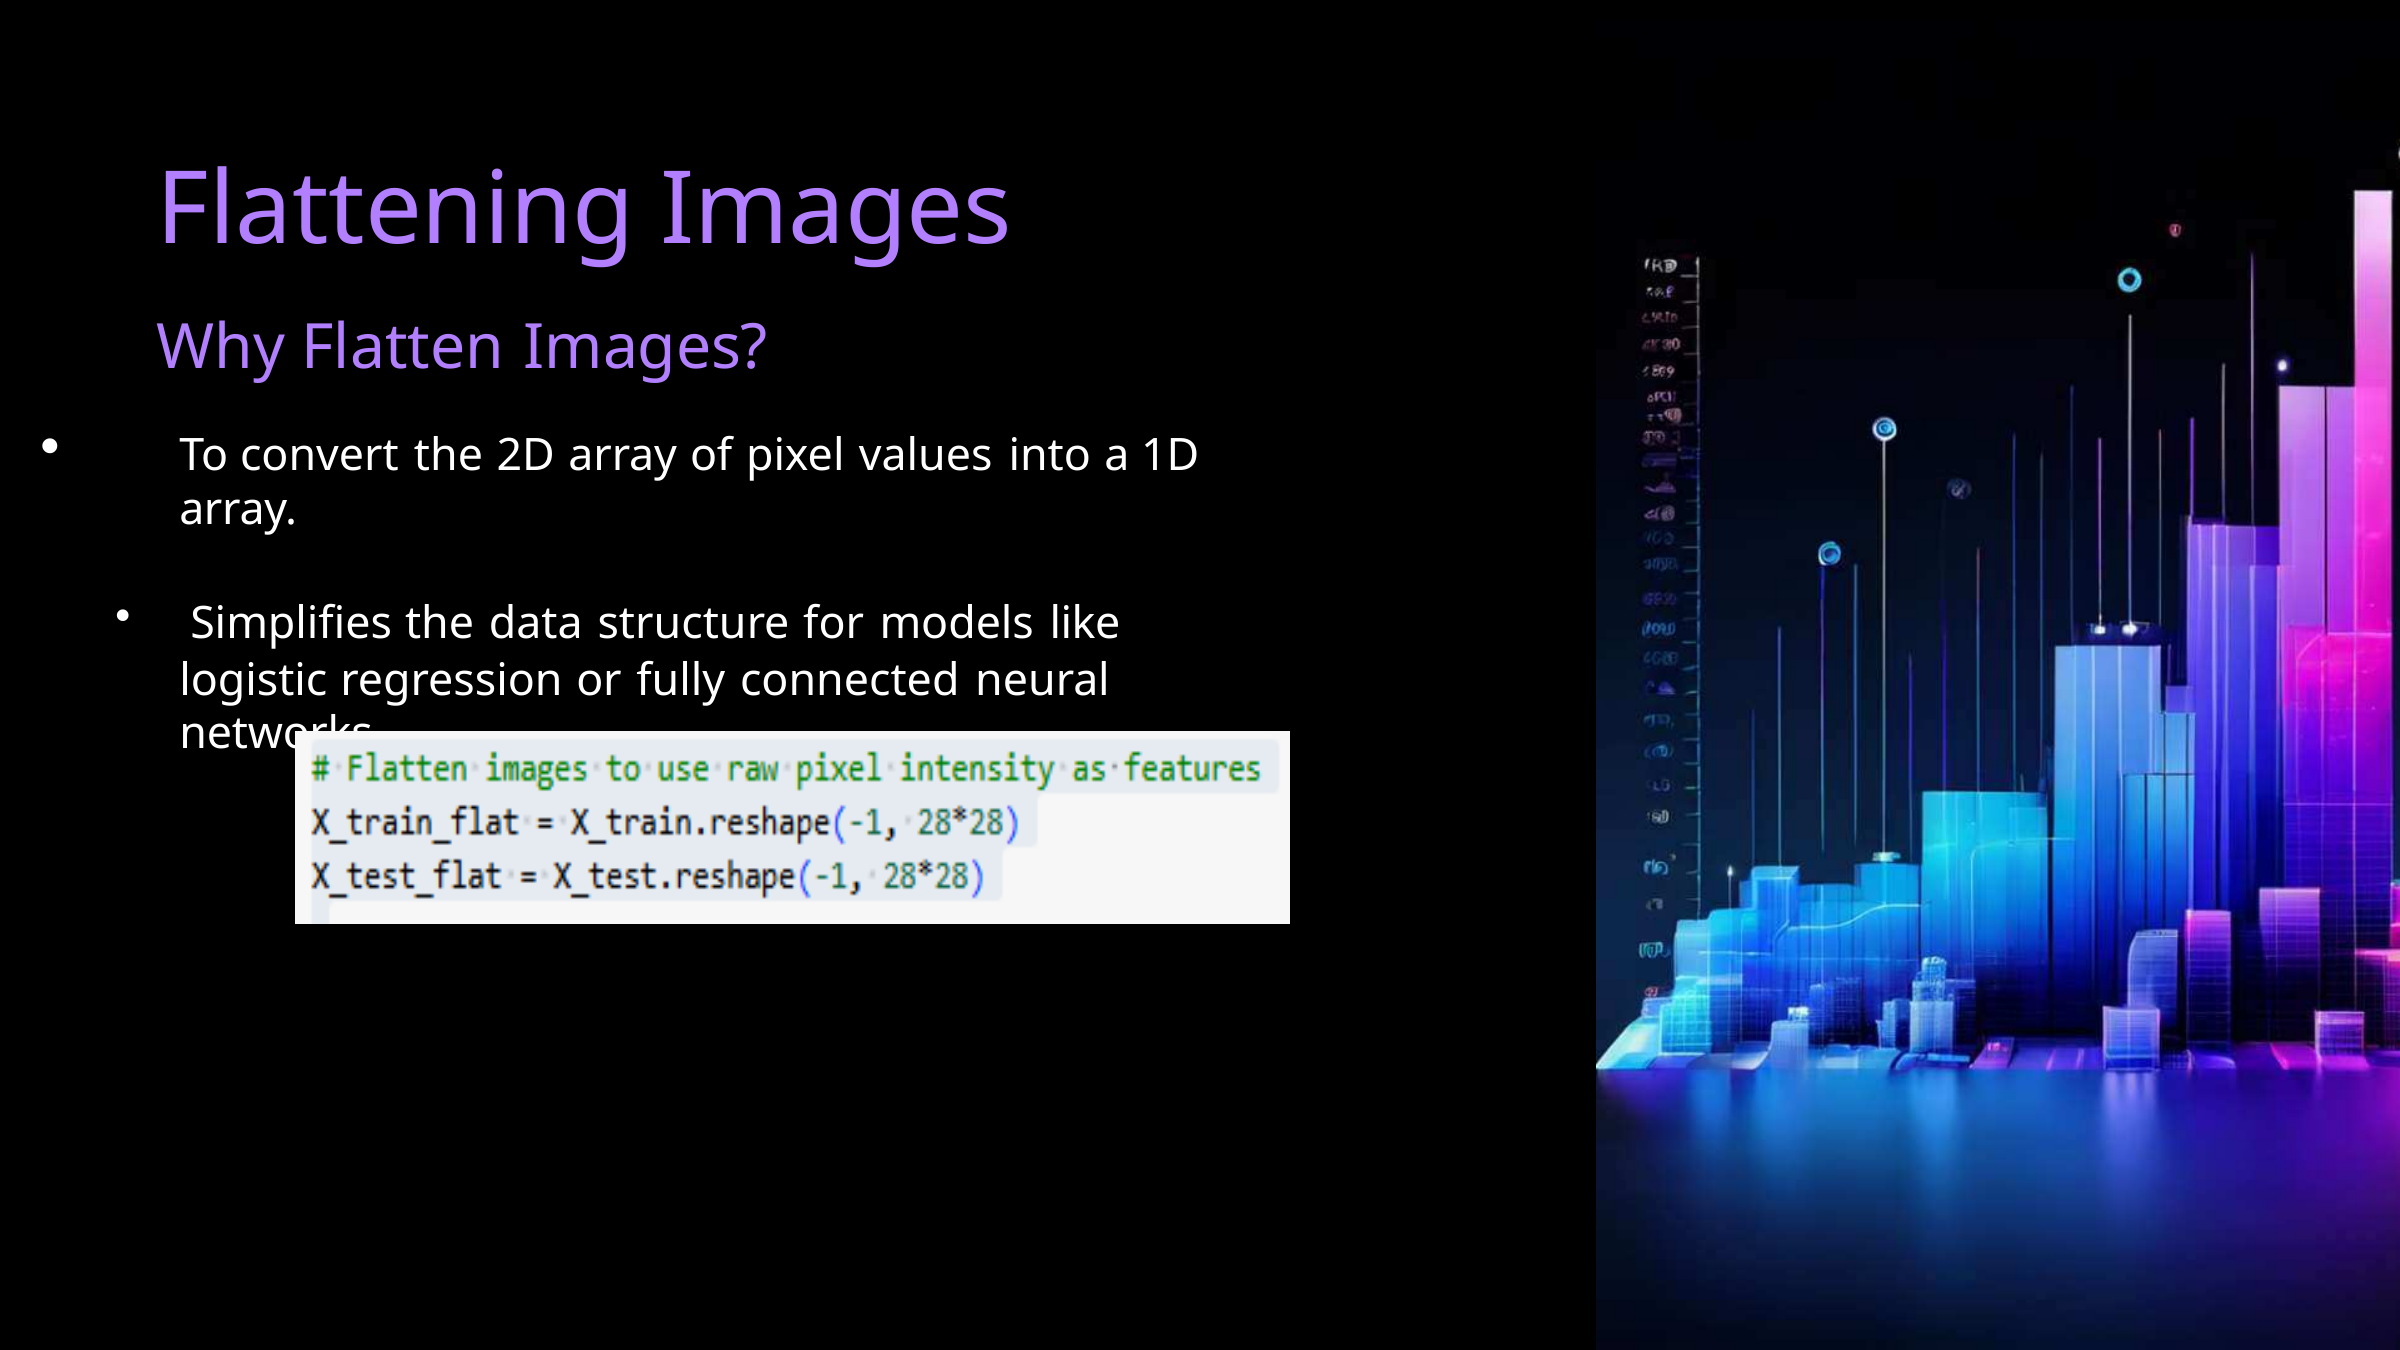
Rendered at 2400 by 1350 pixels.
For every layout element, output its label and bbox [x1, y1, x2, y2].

text_box [0, 0, 2400, 1350]
picture [295, 730, 1290, 924]
